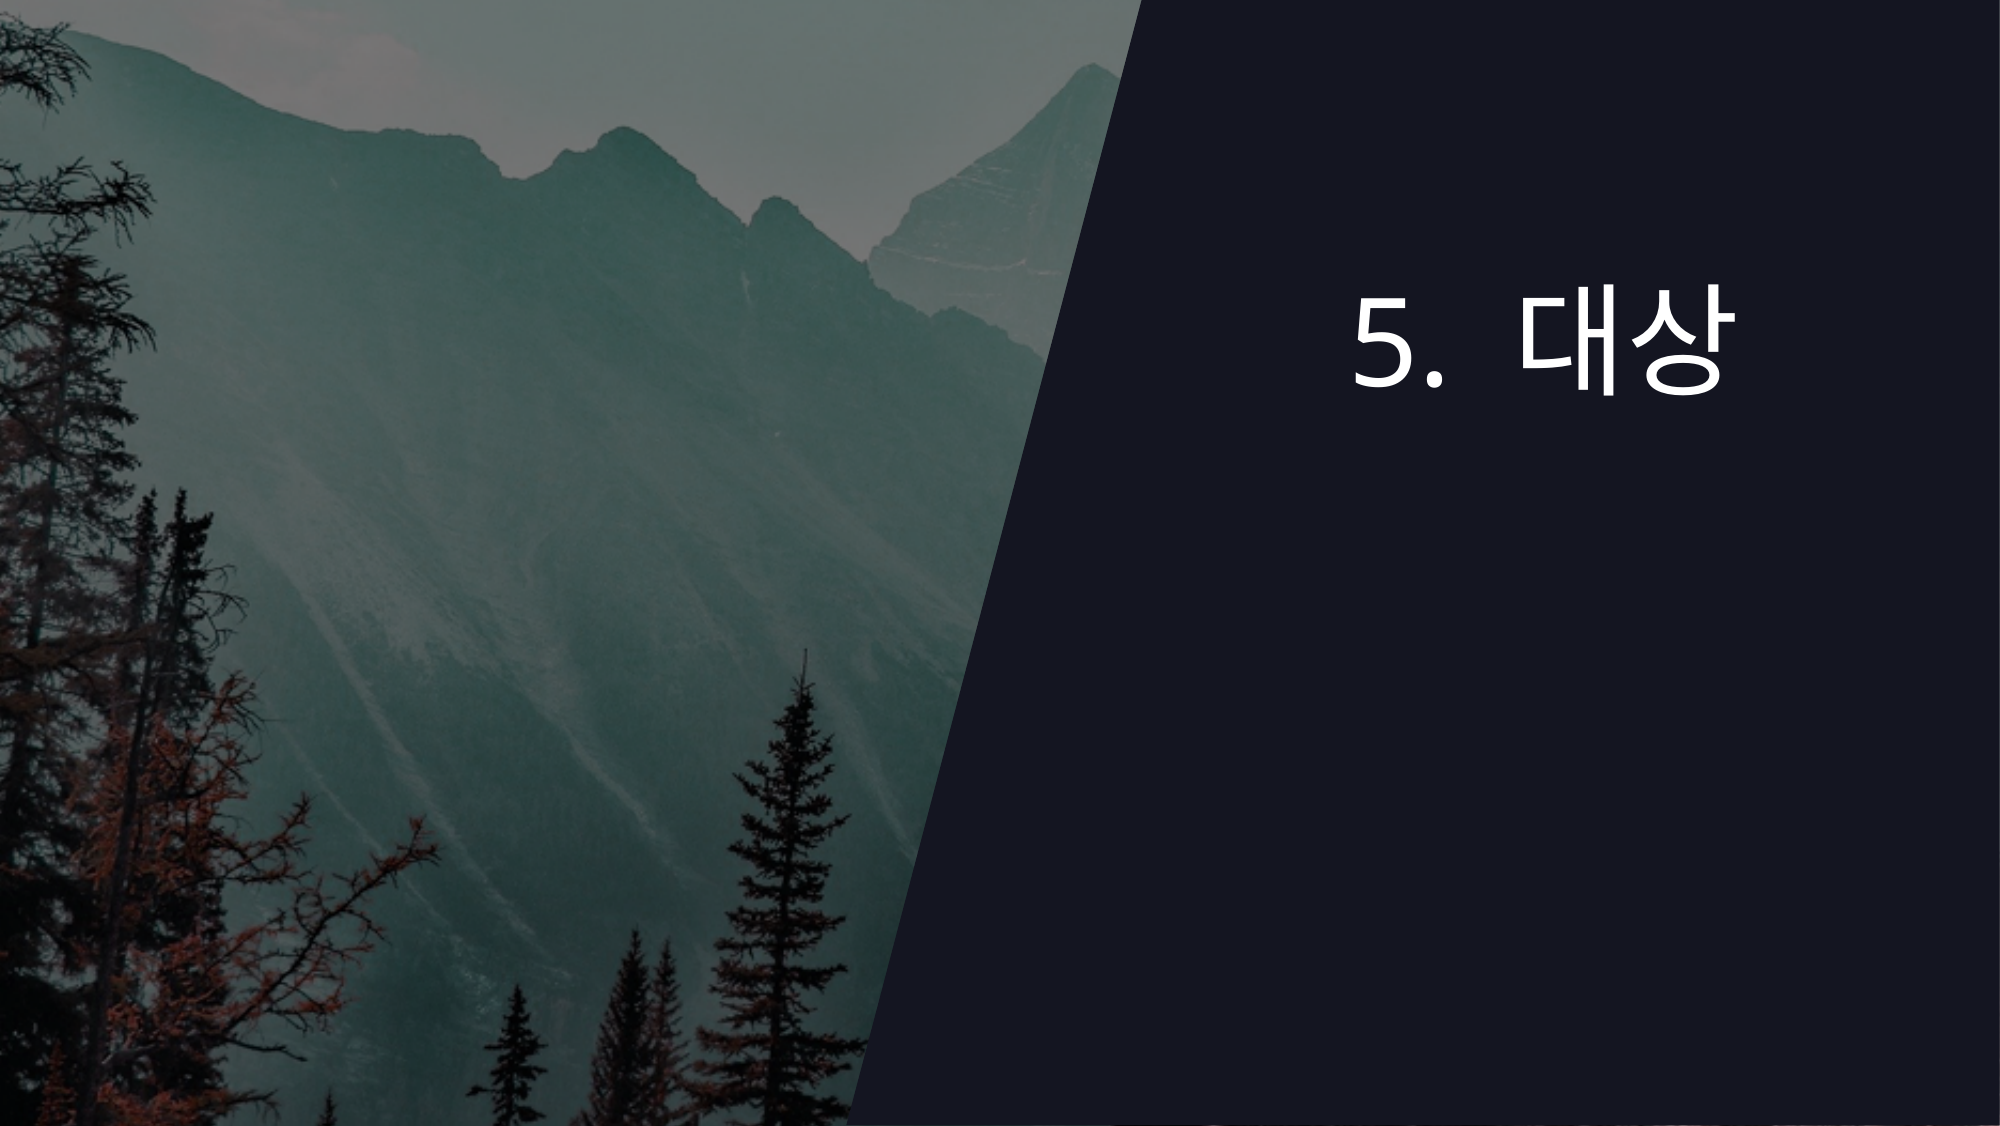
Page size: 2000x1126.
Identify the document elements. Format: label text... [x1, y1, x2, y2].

title 5. 대상 [1177, 243, 1912, 432]
picture [0, 0, 1141, 1126]
